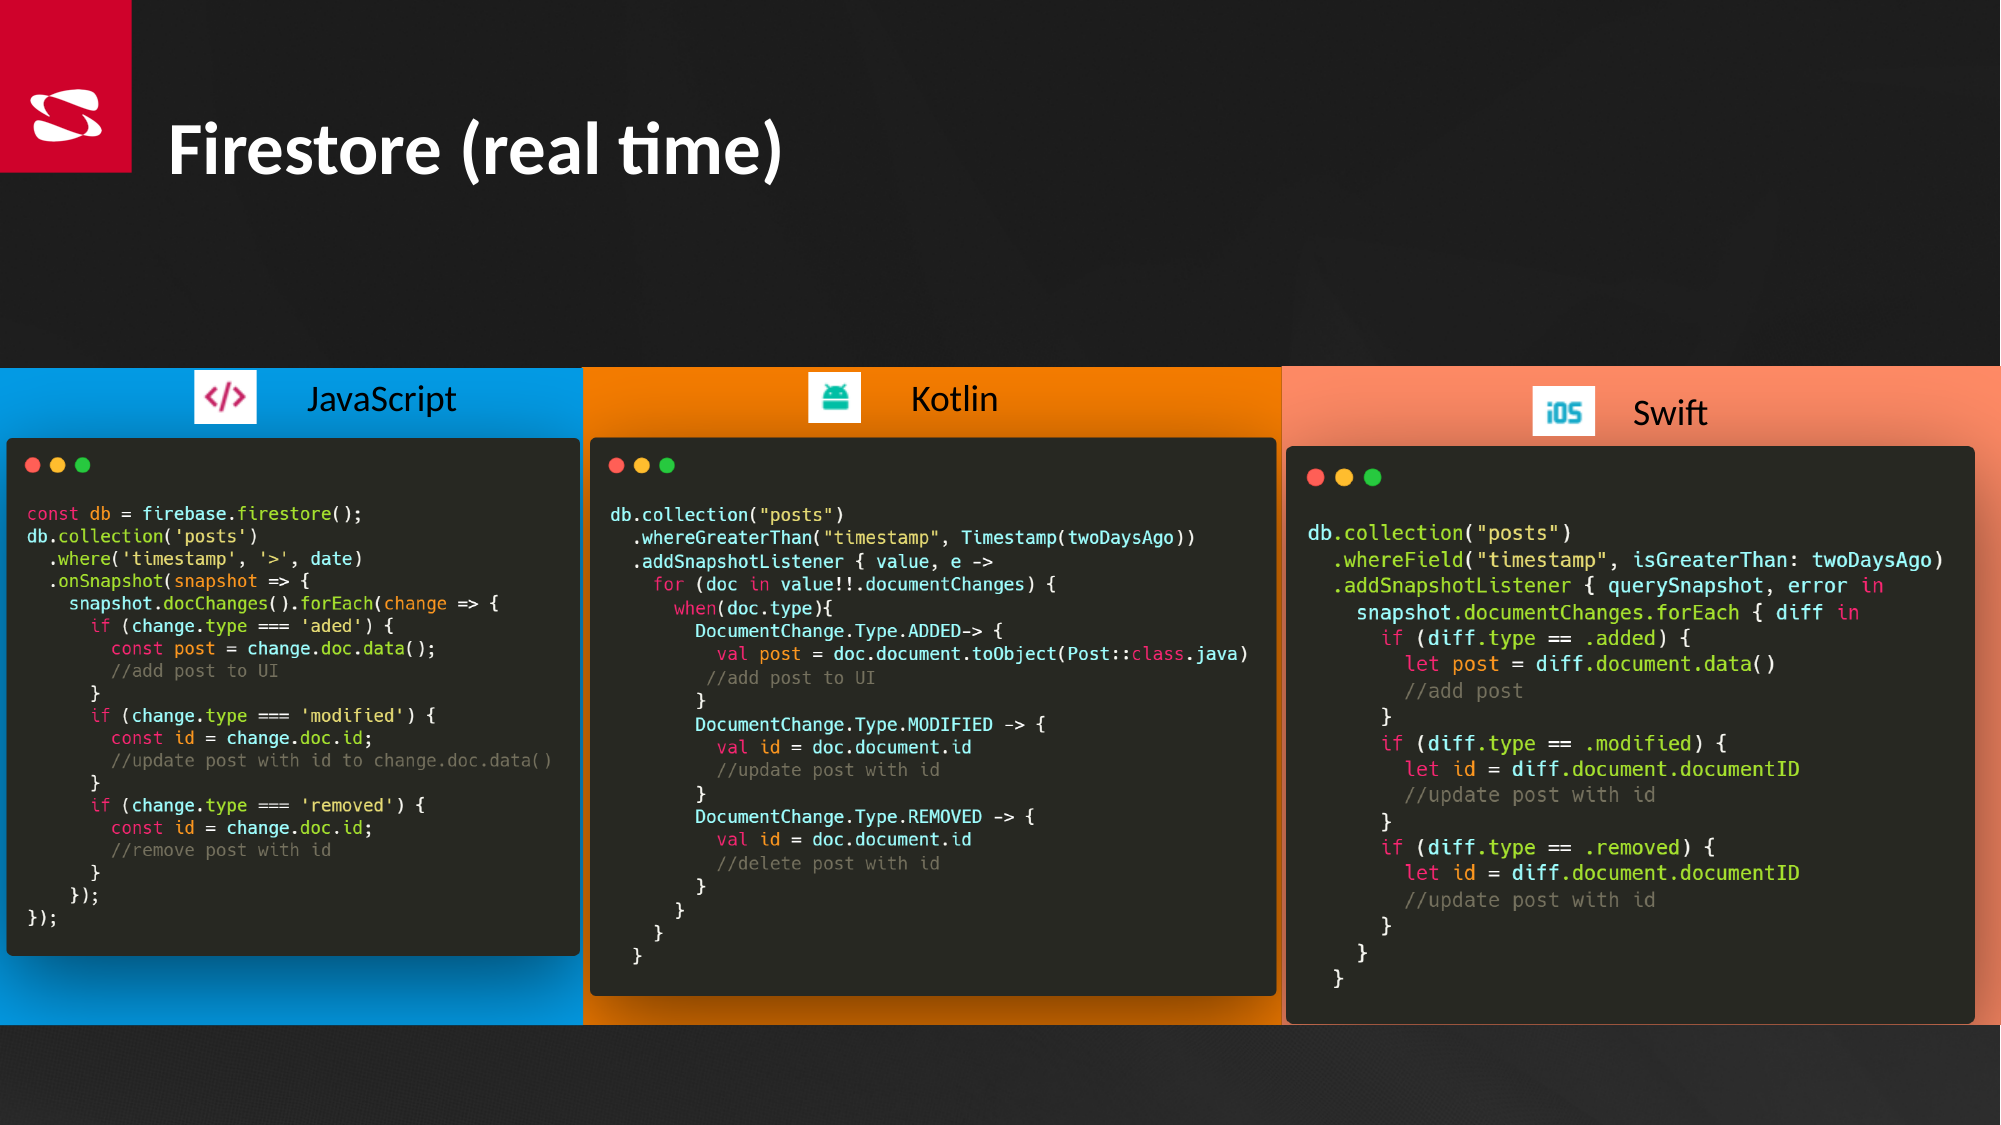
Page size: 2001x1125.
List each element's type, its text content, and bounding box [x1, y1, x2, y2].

picture [30, 89, 102, 142]
picture [0, 0, 2001, 1125]
picture [195, 371, 256, 423]
title Firestore (real time) [153, 0, 1331, 199]
picture [7, 439, 579, 955]
